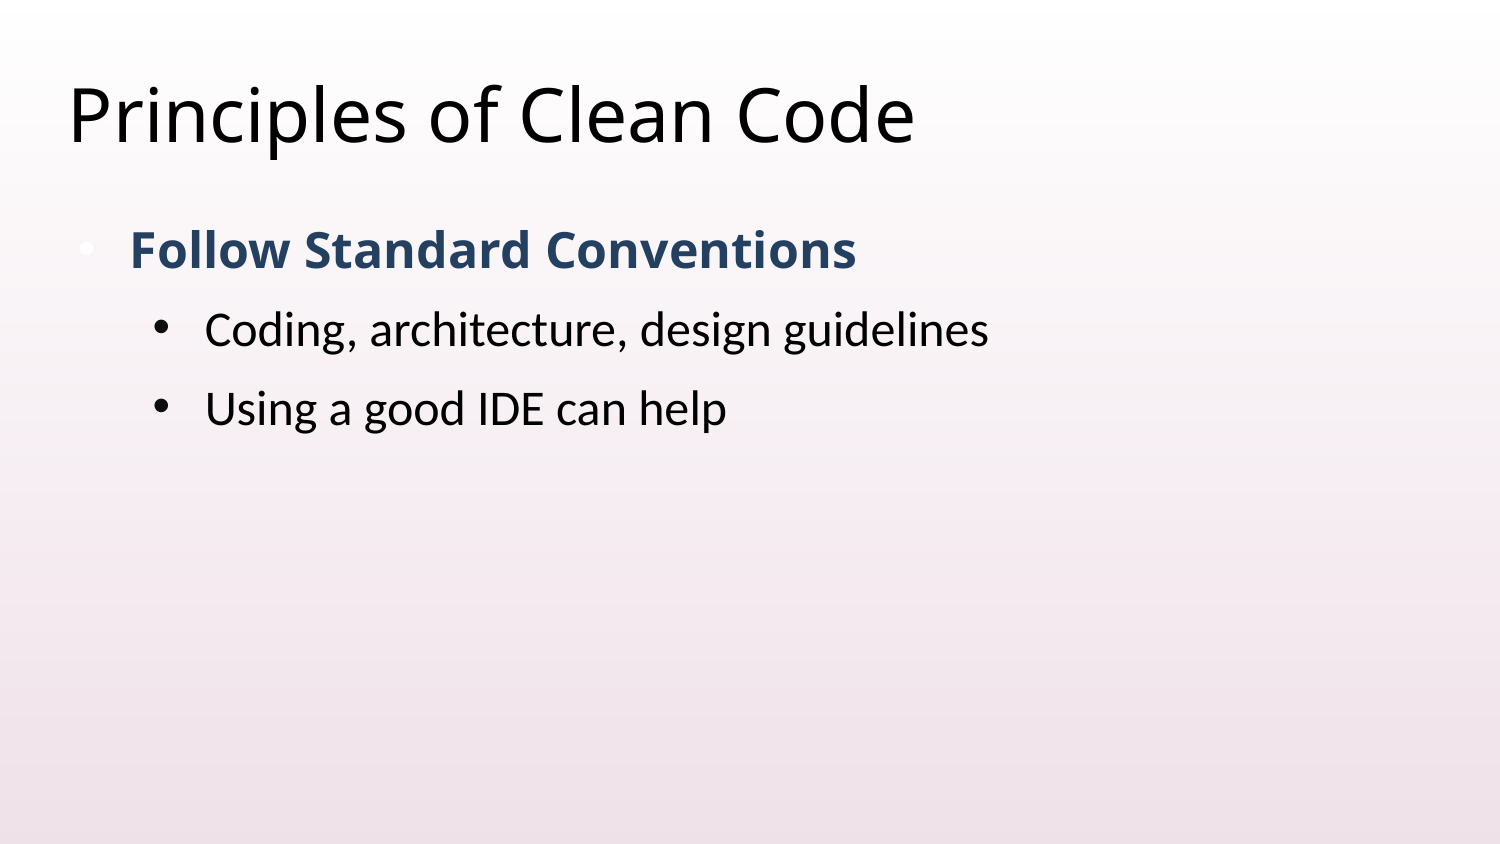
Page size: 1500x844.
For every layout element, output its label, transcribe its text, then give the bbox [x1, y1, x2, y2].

title Principles of Clean Code [67, 67, 1433, 212]
list Follow Standard Conventions Coding, architecture, design guidelines Using a good IDE can help [54, 212, 1433, 794]
